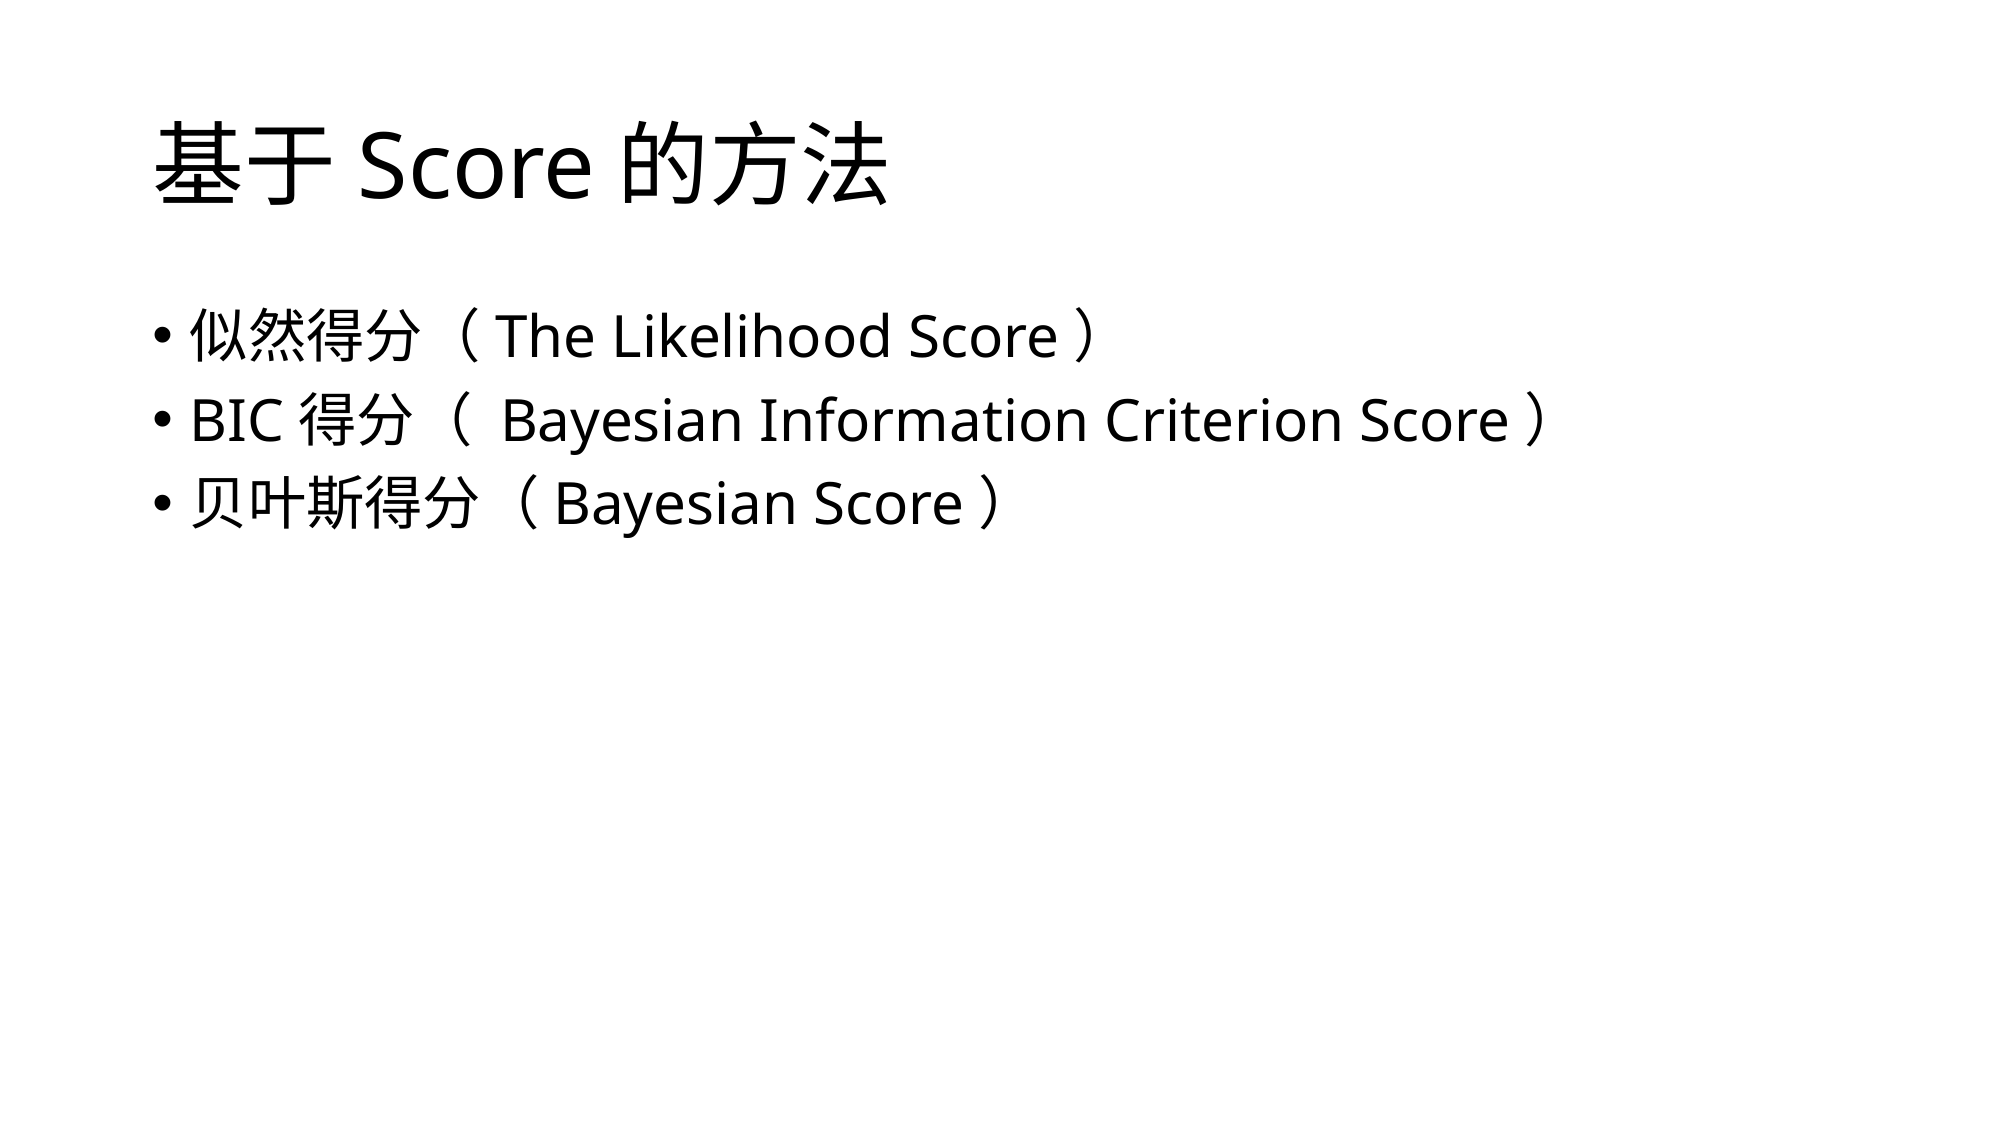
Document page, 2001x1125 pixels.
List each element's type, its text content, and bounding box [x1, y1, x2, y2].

list 似然得分（The Likelihood Score） BIC得分（ Bayesian Information Criterion Score） 贝叶斯得分（Bayesian Score） [137, 299, 1863, 1014]
title 基于Score的方法 [137, 59, 1863, 278]
